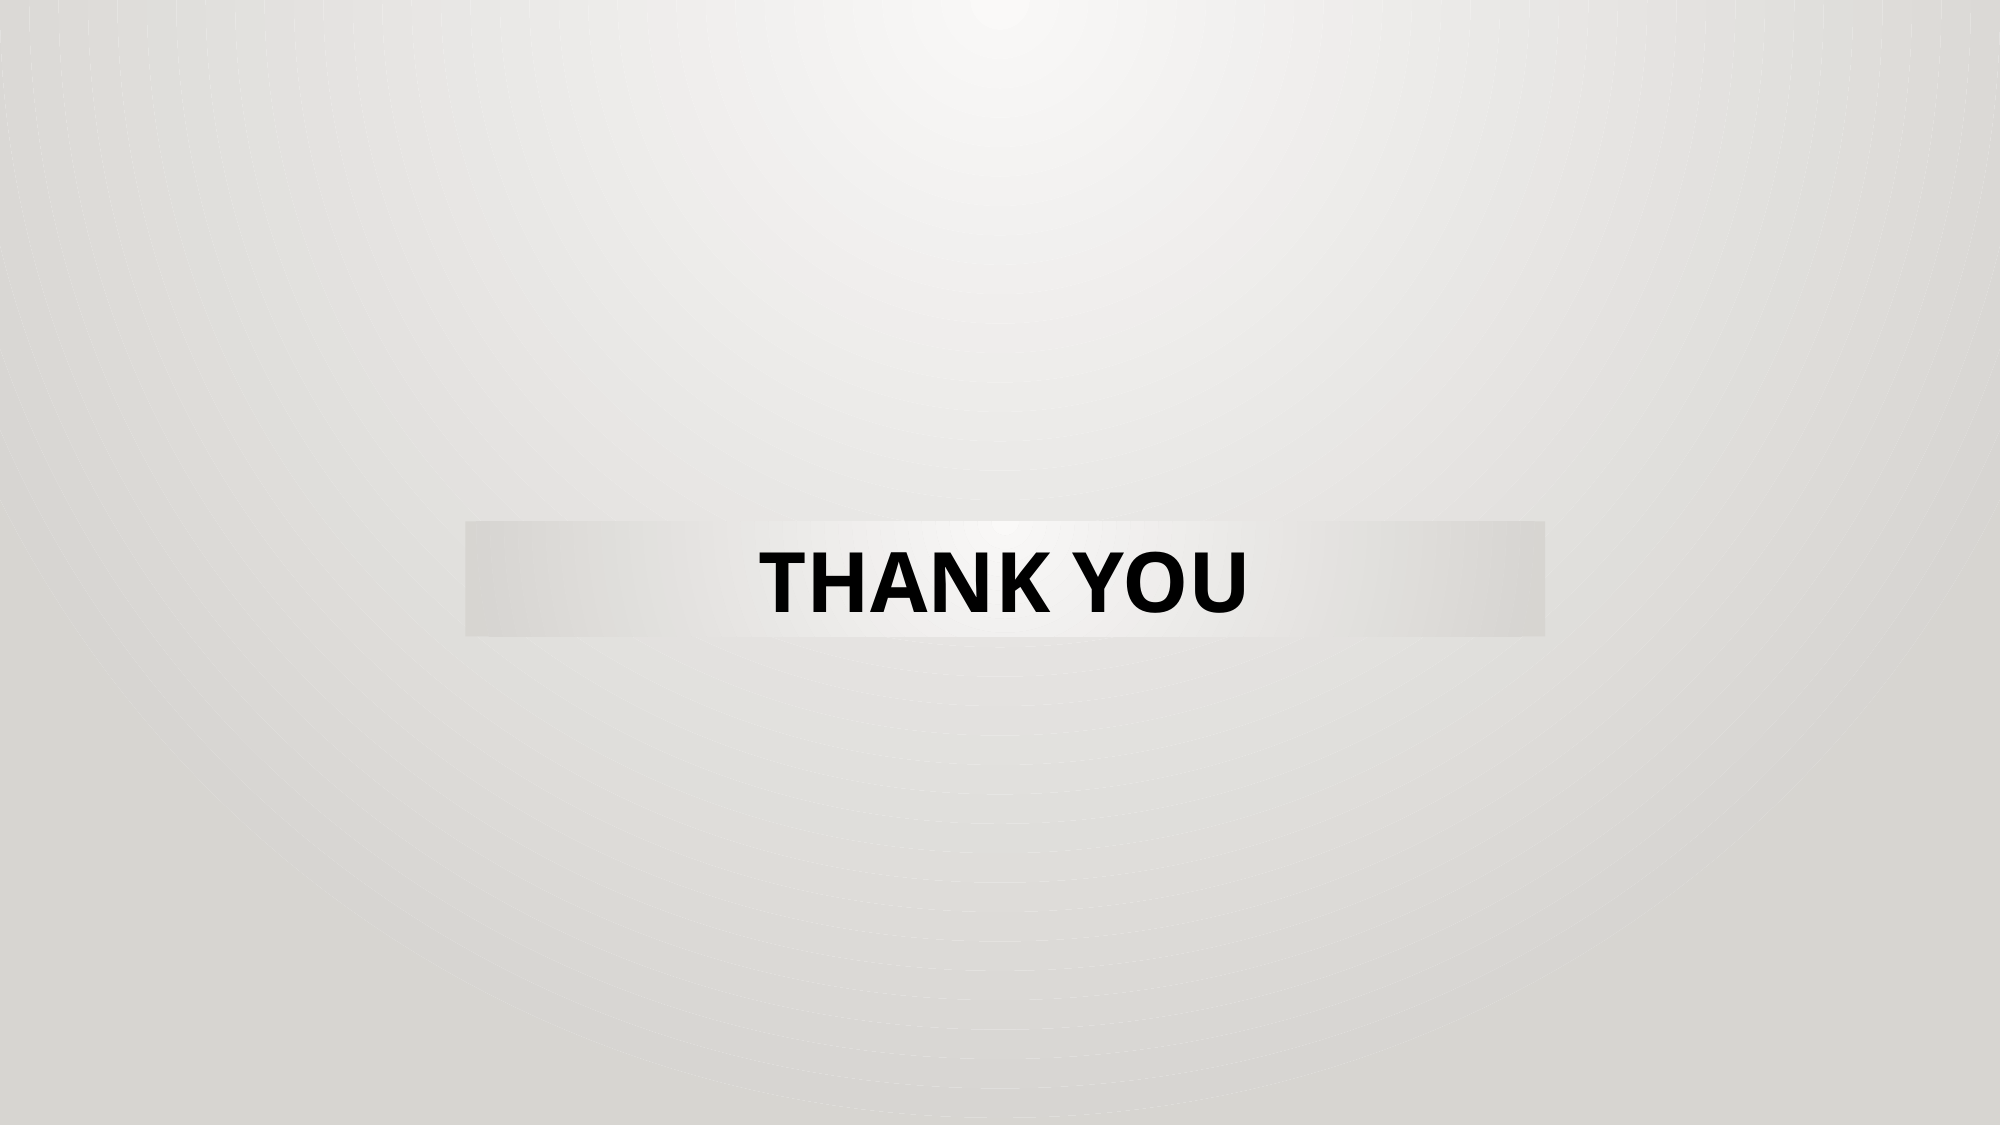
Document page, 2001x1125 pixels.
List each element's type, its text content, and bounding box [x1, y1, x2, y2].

text_box THANK YOU [465, 521, 1546, 637]
